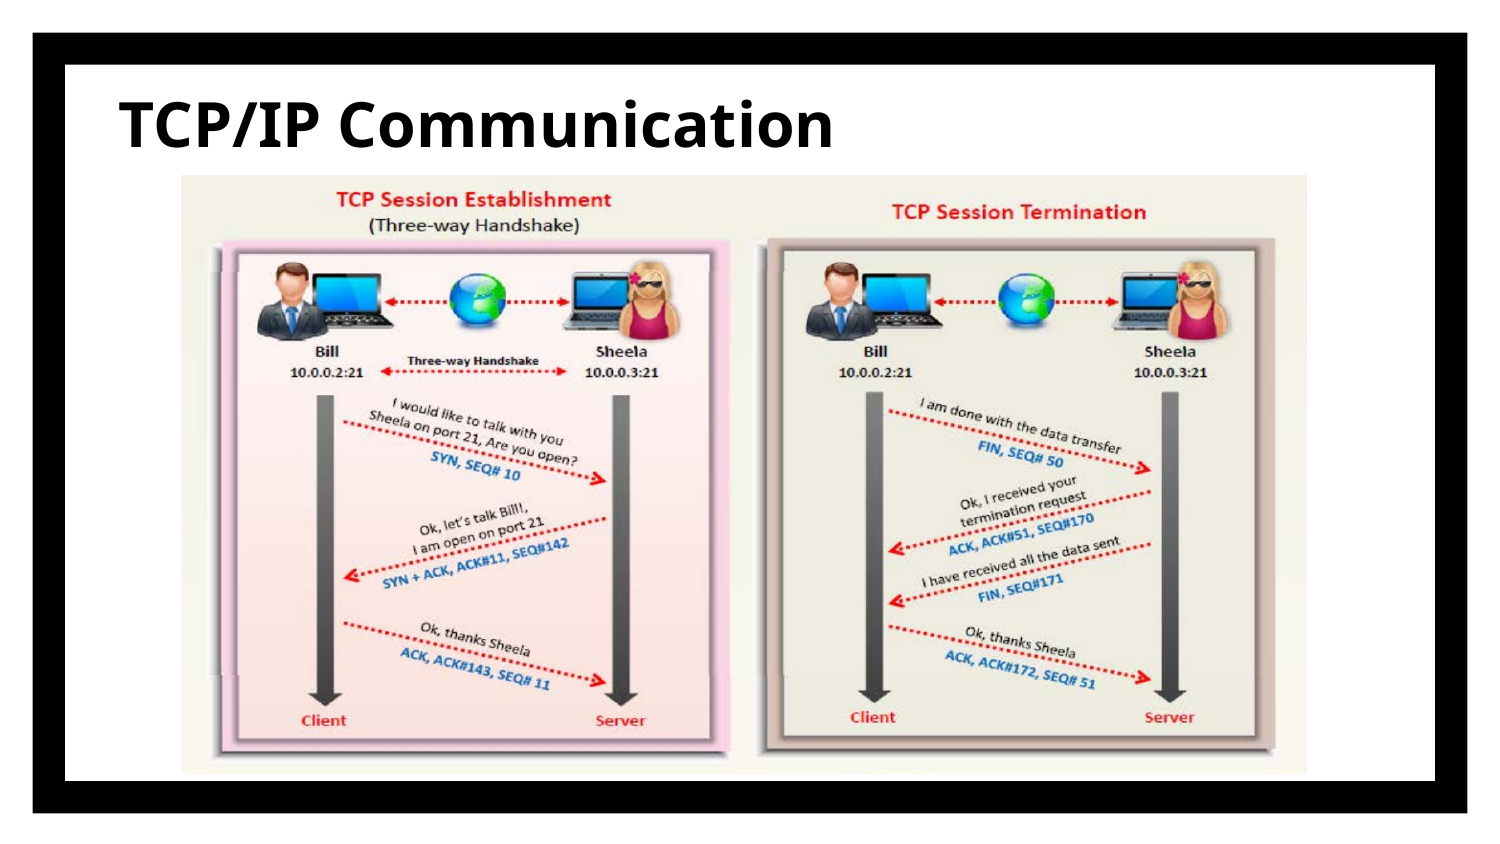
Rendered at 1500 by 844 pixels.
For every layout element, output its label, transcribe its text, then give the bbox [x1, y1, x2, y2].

title TCP/IP Communication [103, 46, 1193, 176]
picture [180, 175, 1307, 774]
